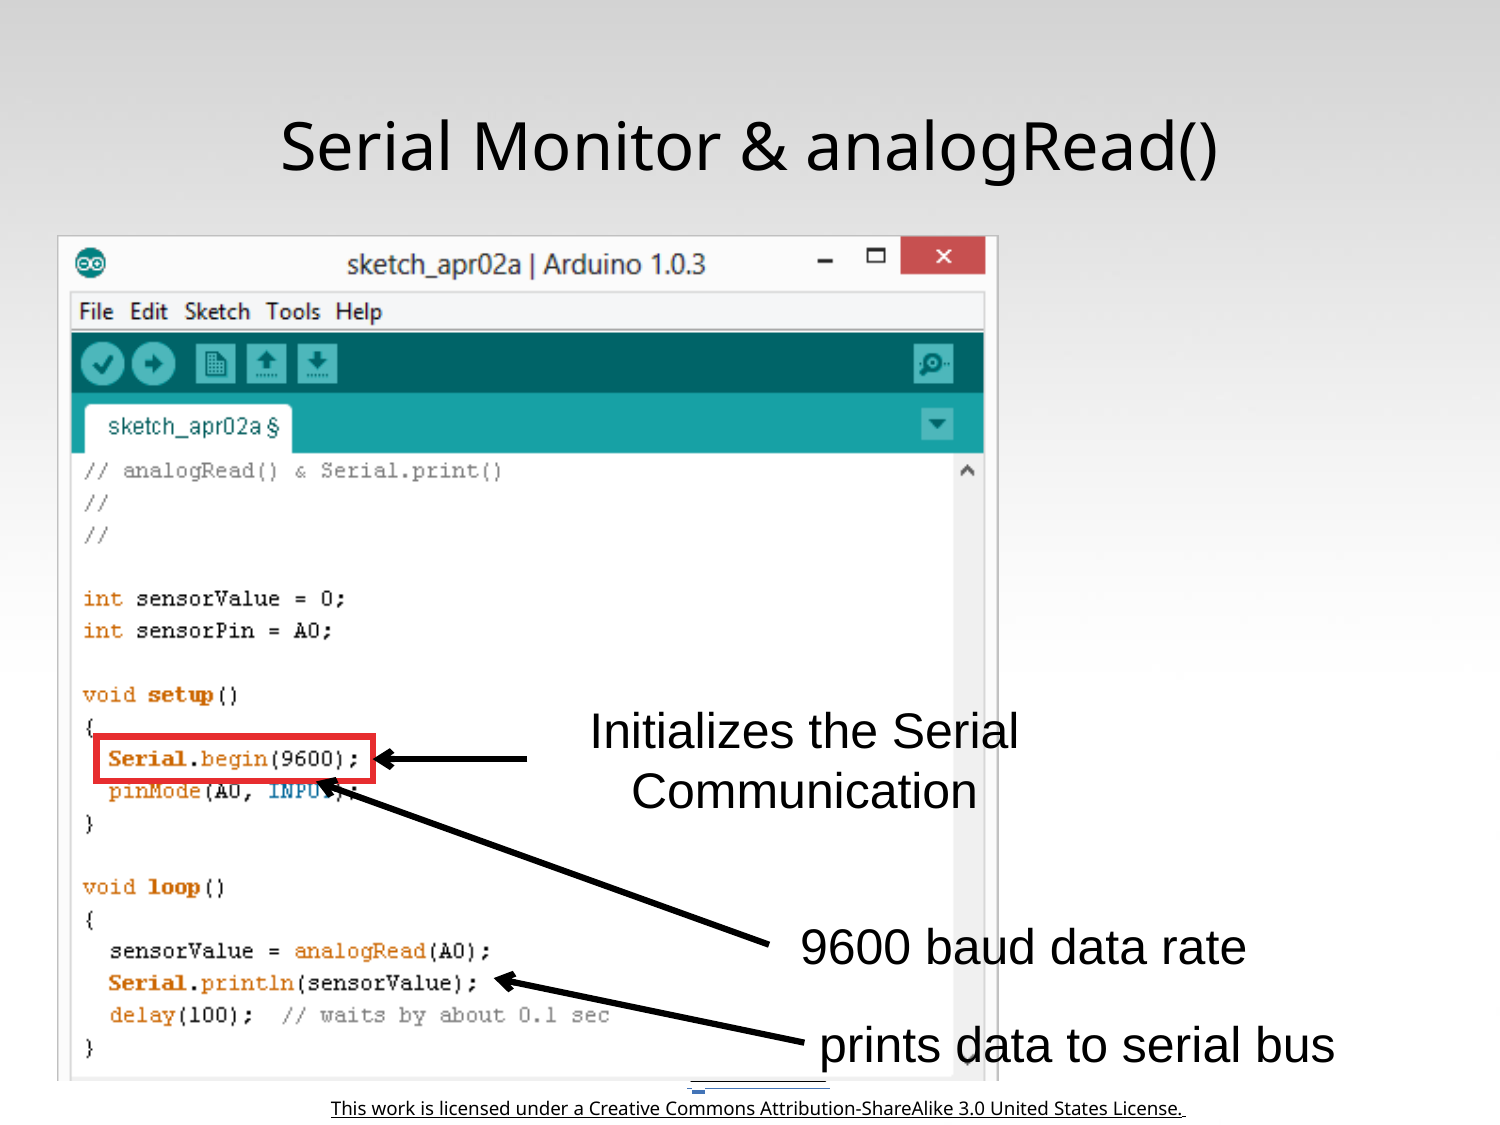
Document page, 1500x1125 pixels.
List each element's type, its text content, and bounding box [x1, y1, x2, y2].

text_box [315, 781, 1279, 984]
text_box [96, 690, 1060, 828]
title Serial Monitor & analogRead() [112, 50, 1388, 238]
picture [0, 0, 1500, 1125]
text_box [493, 977, 1382, 1081]
